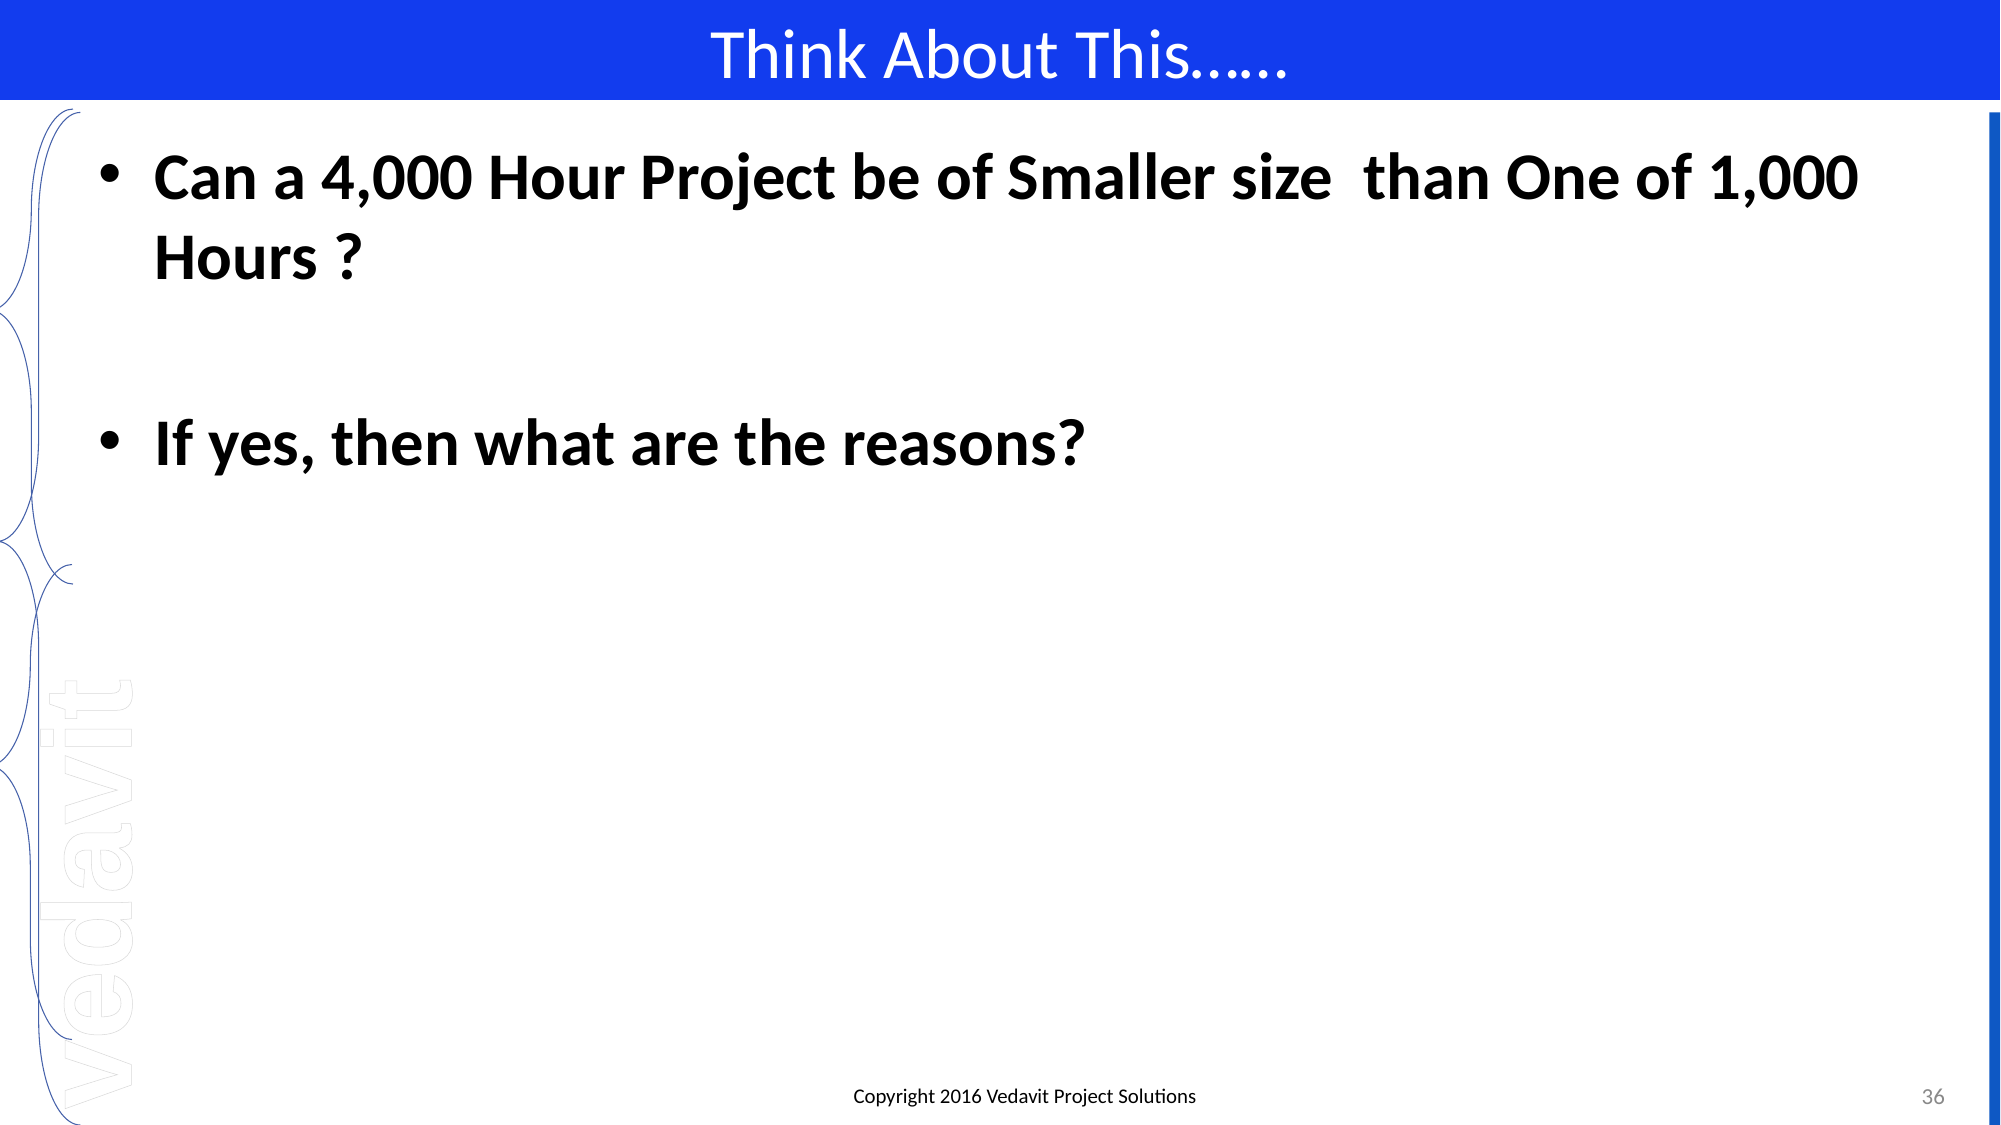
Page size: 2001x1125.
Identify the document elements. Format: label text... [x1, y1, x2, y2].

list Can a 4,000 Hour Project be of Smaller size than One of 1,000 Hours ? If yes, then what are the reasons? [83, 125, 1884, 975]
slide_number 36 [1866, 1065, 2000, 1125]
title Think About This…… [0, 0, 2000, 100]
